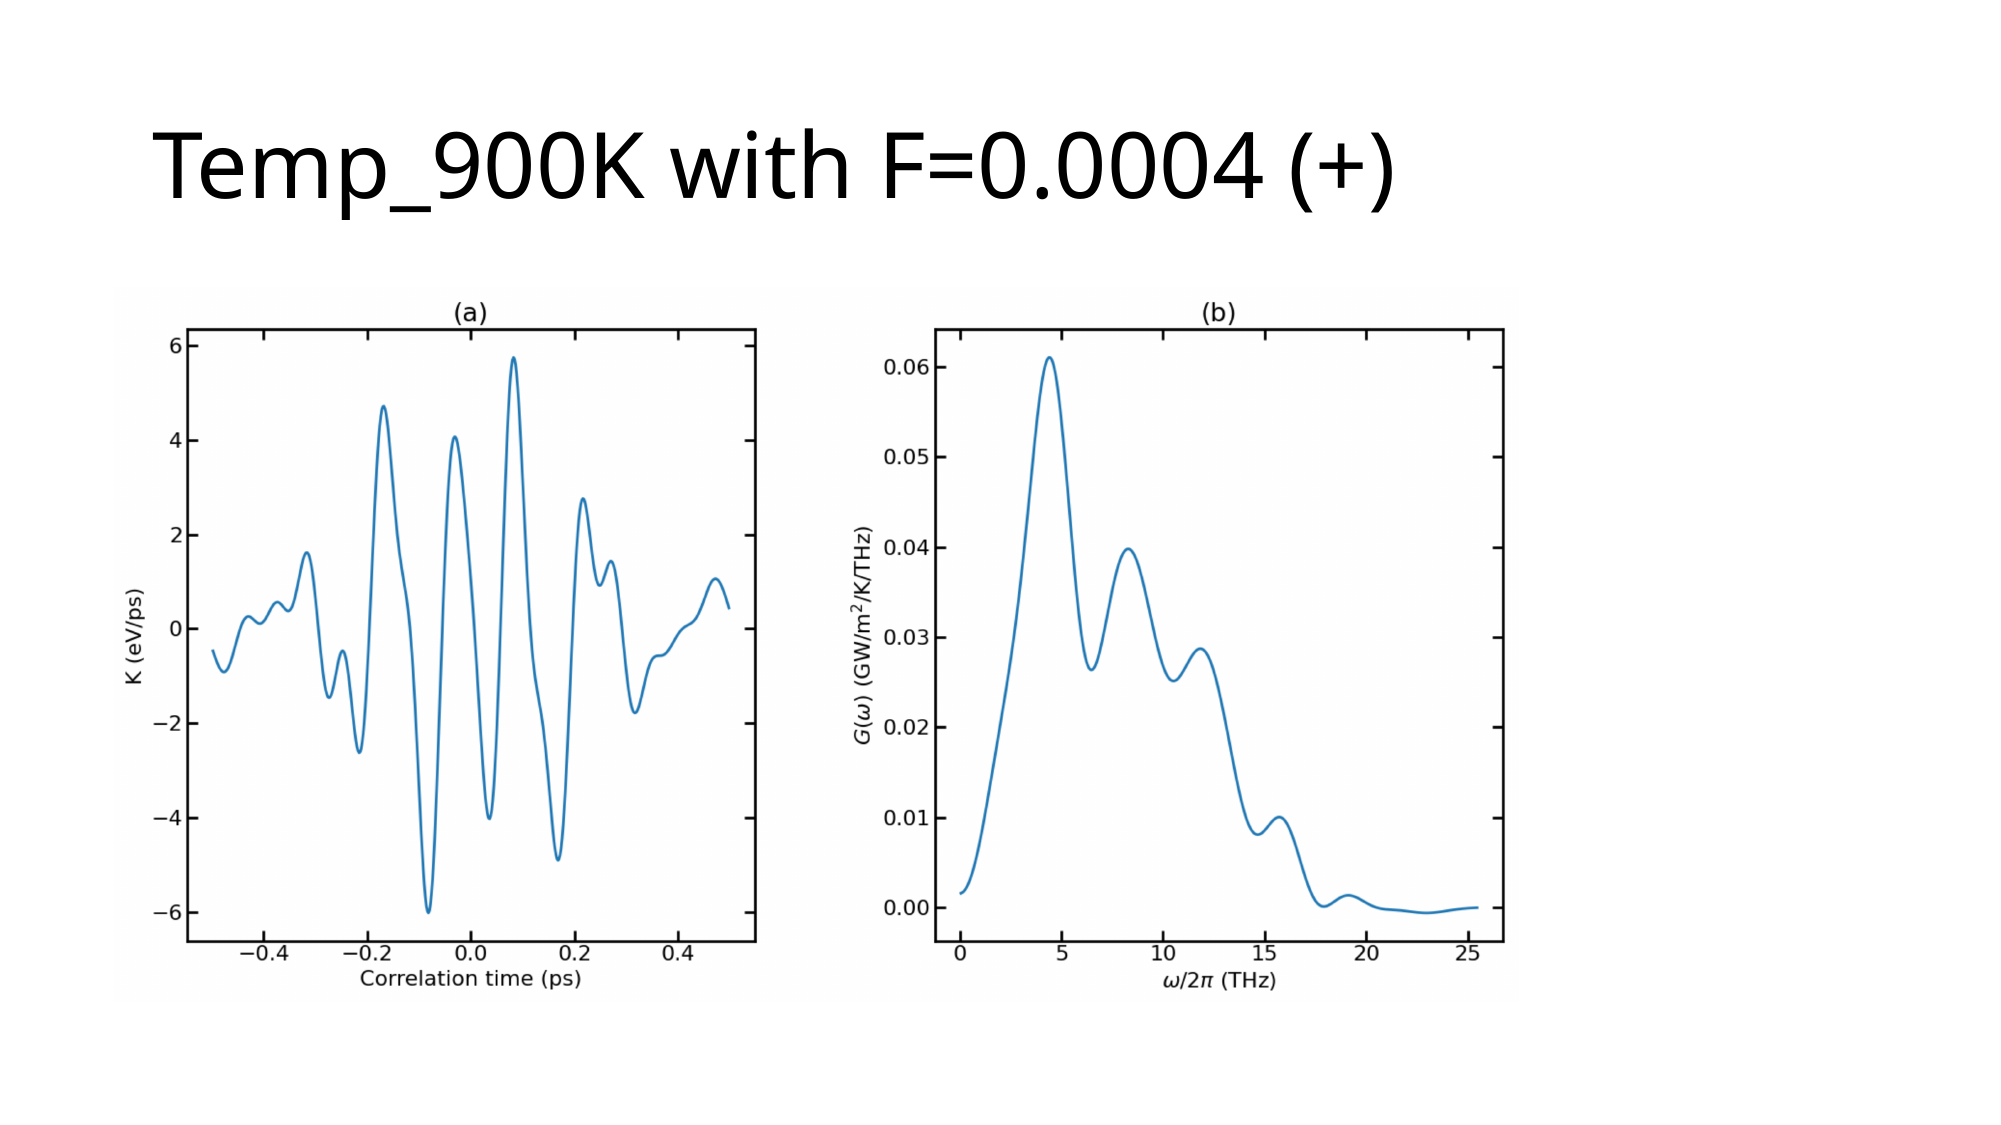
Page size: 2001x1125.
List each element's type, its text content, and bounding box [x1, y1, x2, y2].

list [112, 287, 1520, 1003]
title Temp_900K with F=0.0004 (+) [137, 59, 1863, 278]
